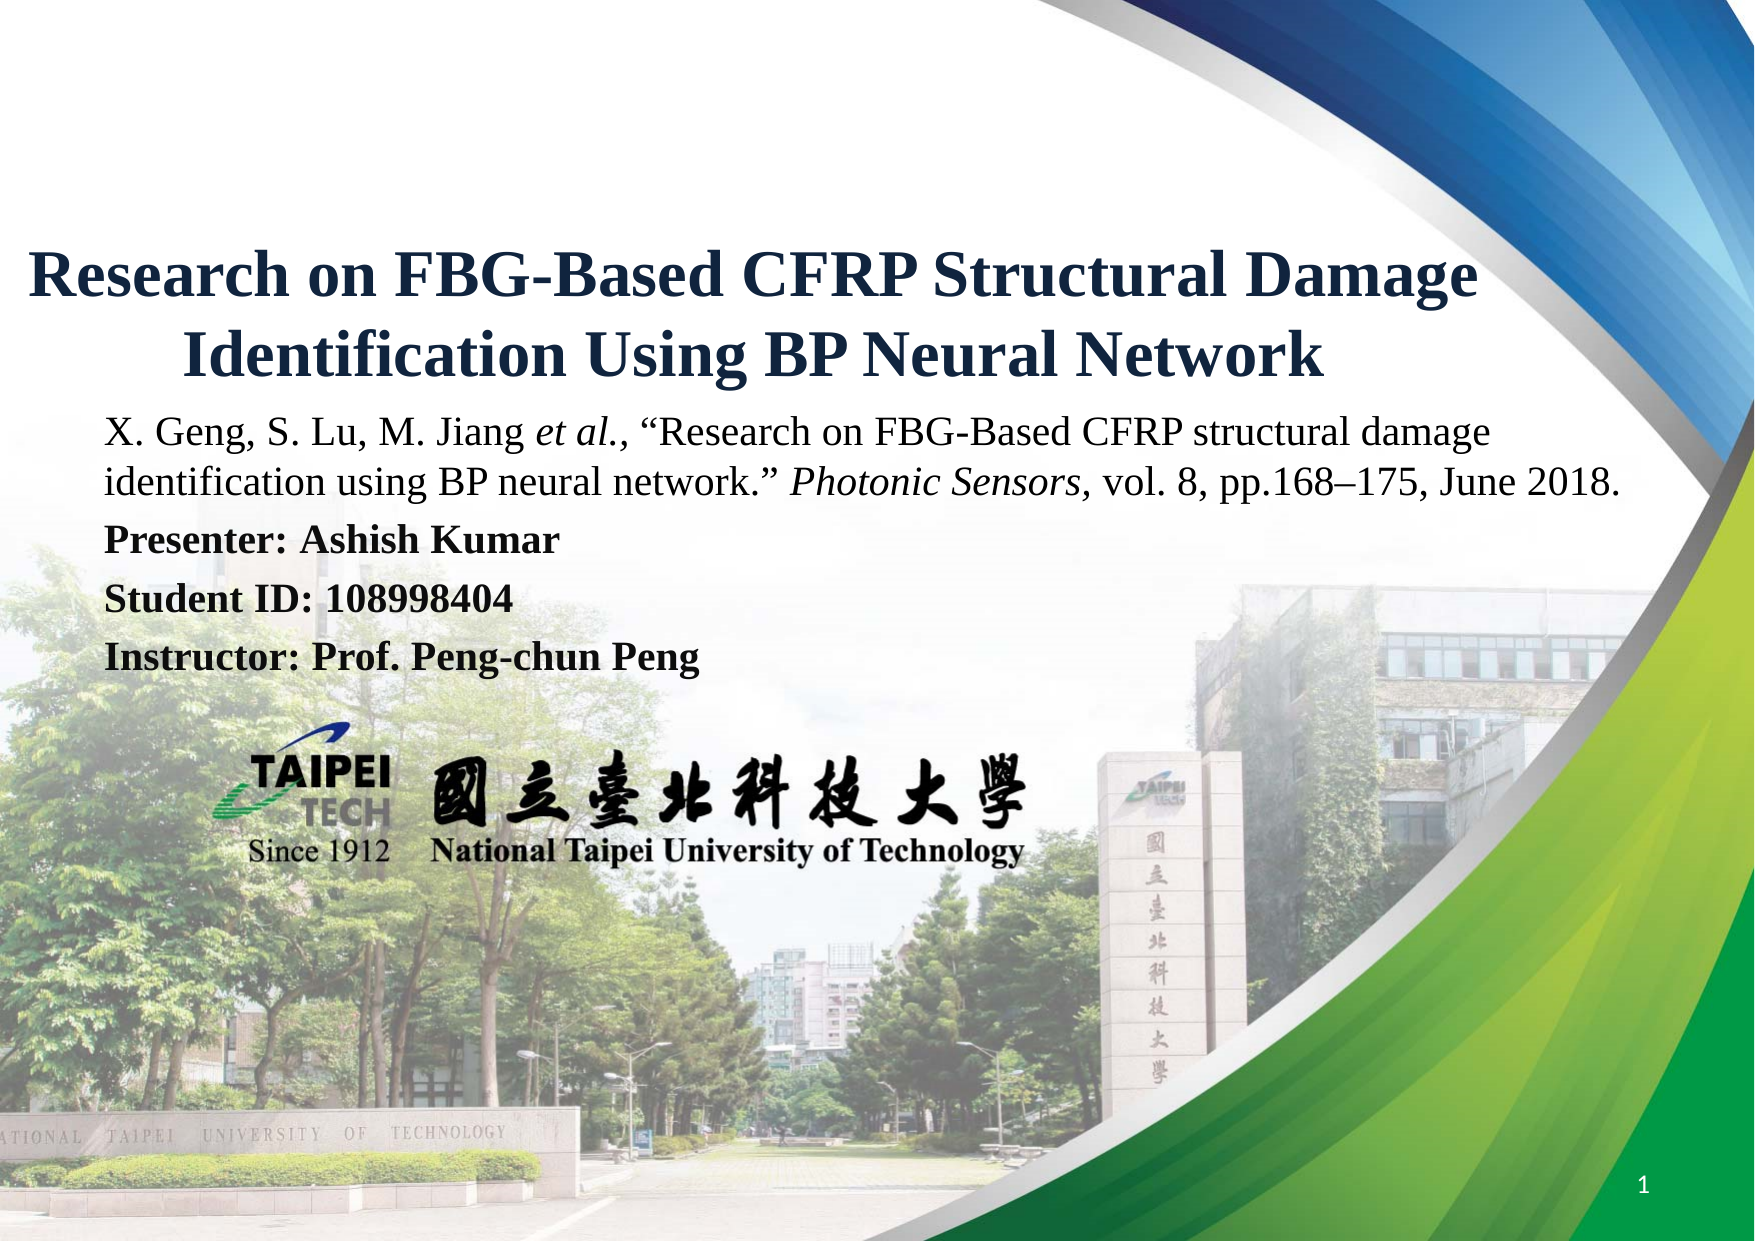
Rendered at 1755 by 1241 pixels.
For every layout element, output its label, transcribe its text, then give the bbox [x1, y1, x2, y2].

slide_number 1 [1257, 1149, 1667, 1216]
list X. Geng, S. Lu, M. Jiang et al., “Research on FBG-Based CFRP structural damage identification using BP neural network.” Photonic Sensors, vol. 8, pp.168–175, June 2018. Presenter: Ashish Kumar Student ID: 108998404 Instructor: Prof. Peng-chun Peng [87, 395, 1667, 766]
title Research on FBG-Based CFRP Structural Damage Identification Using BP Neural Network [0, 206, 1518, 414]
picture [0, 0, 1755, 1241]
